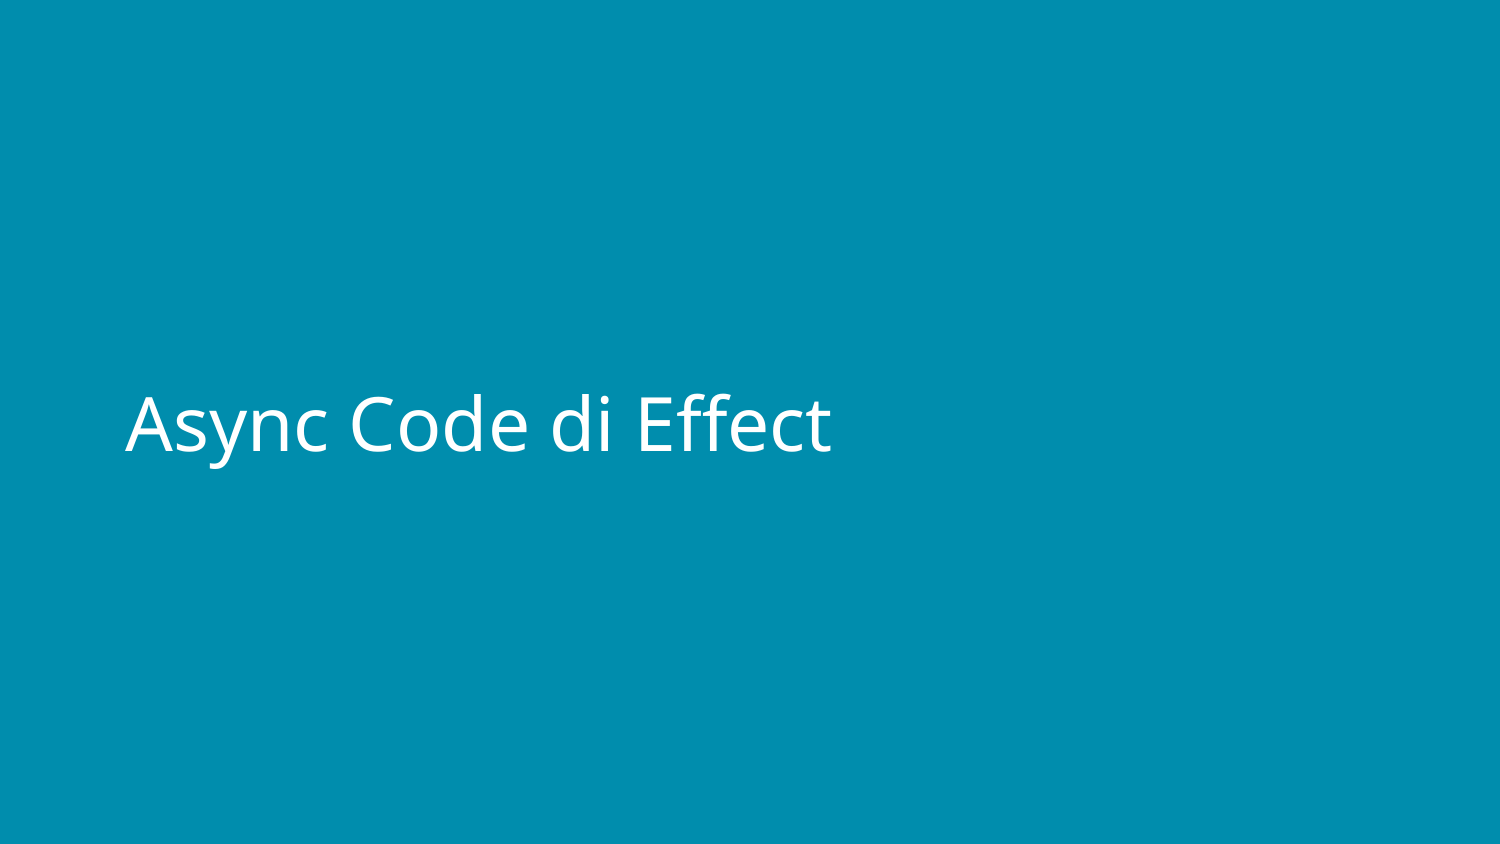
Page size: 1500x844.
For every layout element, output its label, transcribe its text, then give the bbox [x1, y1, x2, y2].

title Async Code di Effect [110, 351, 1399, 493]
